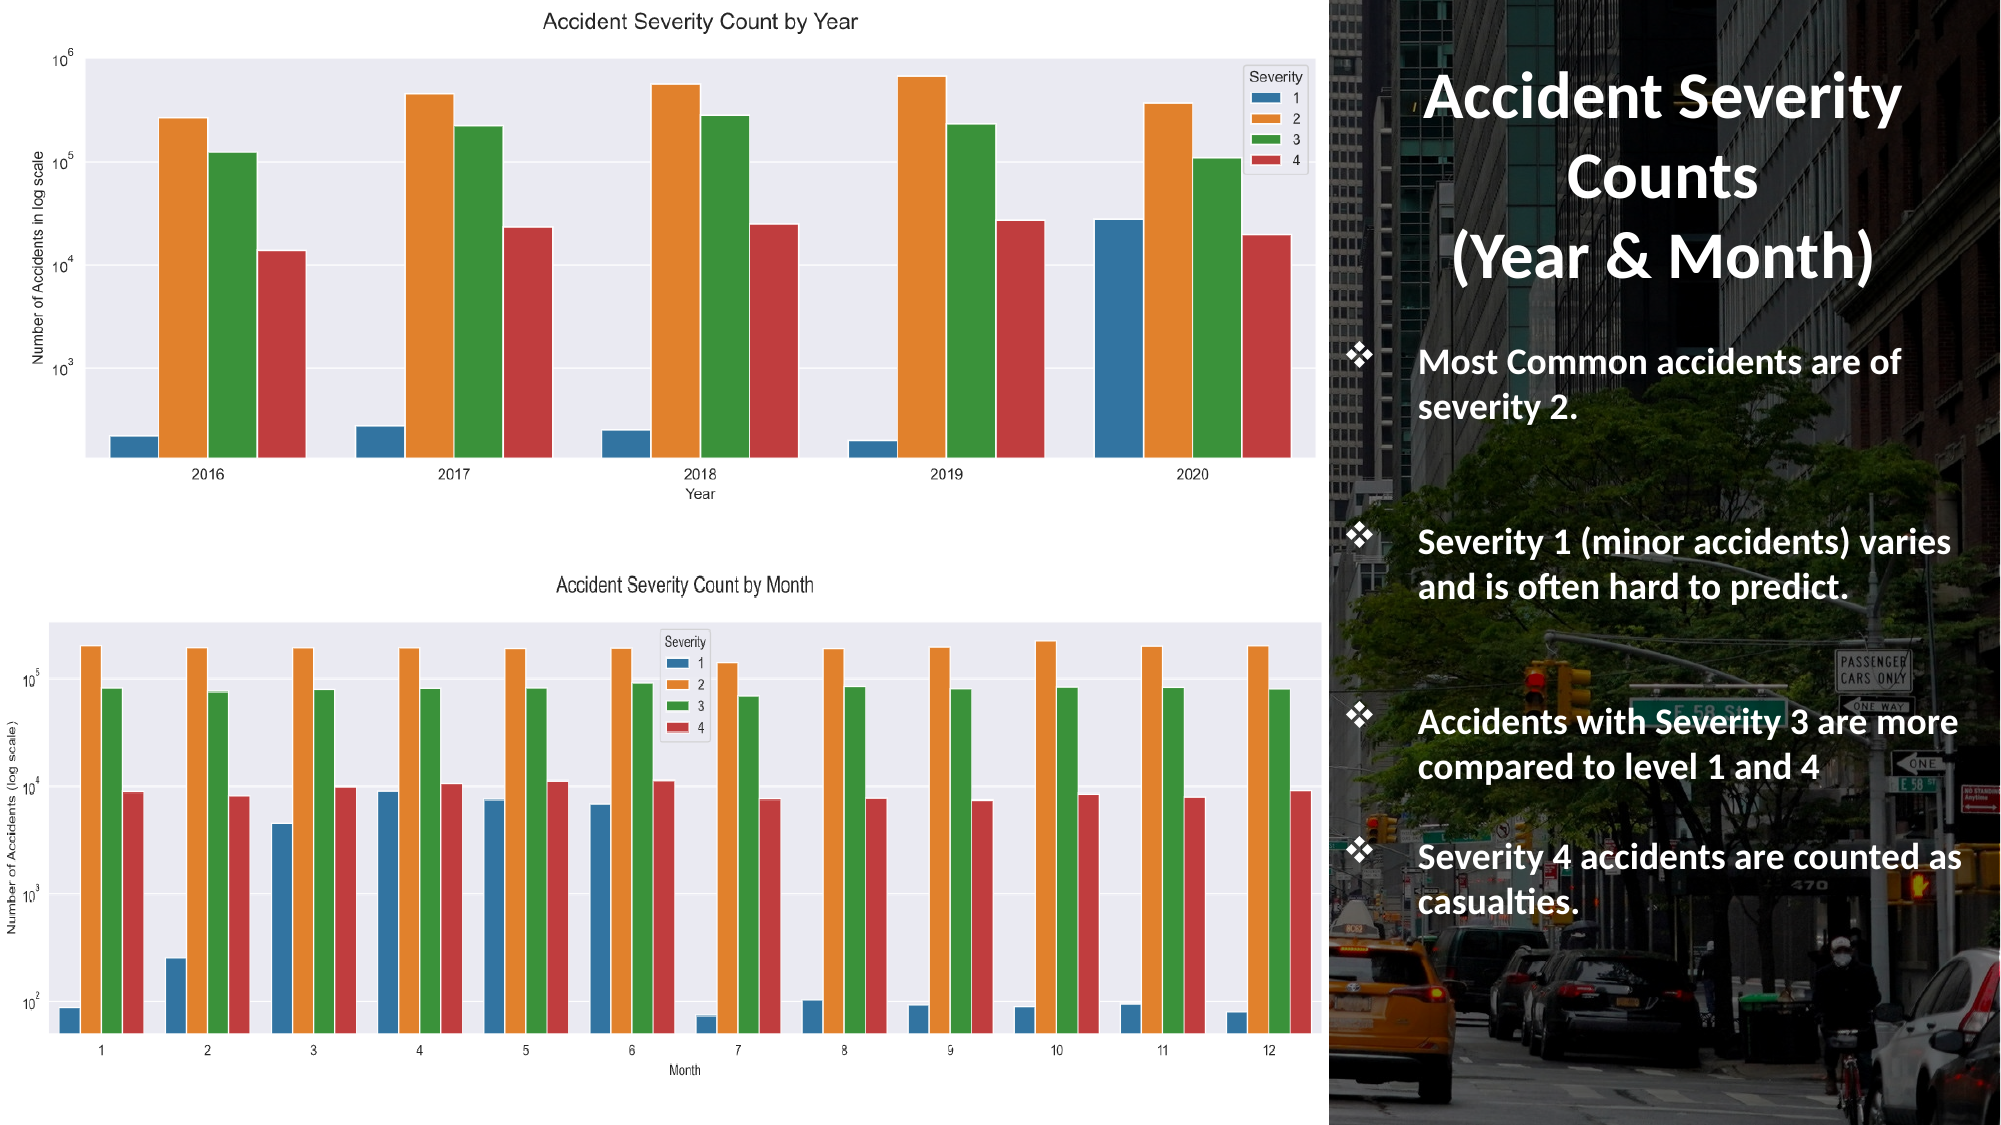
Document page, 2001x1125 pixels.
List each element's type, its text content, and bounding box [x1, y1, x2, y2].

picture [0, 0, 1329, 1125]
text_box Accident Severity Counts (Year & Month) Most Common accidents are of severity 2. Severity 1 (minor accidents) varies and is often hard to predict. Accidents with Severity 3 are more compared to level 1 and 4 Severity 4 accidents are counted as casualties. [1329, 0, 2000, 1125]
